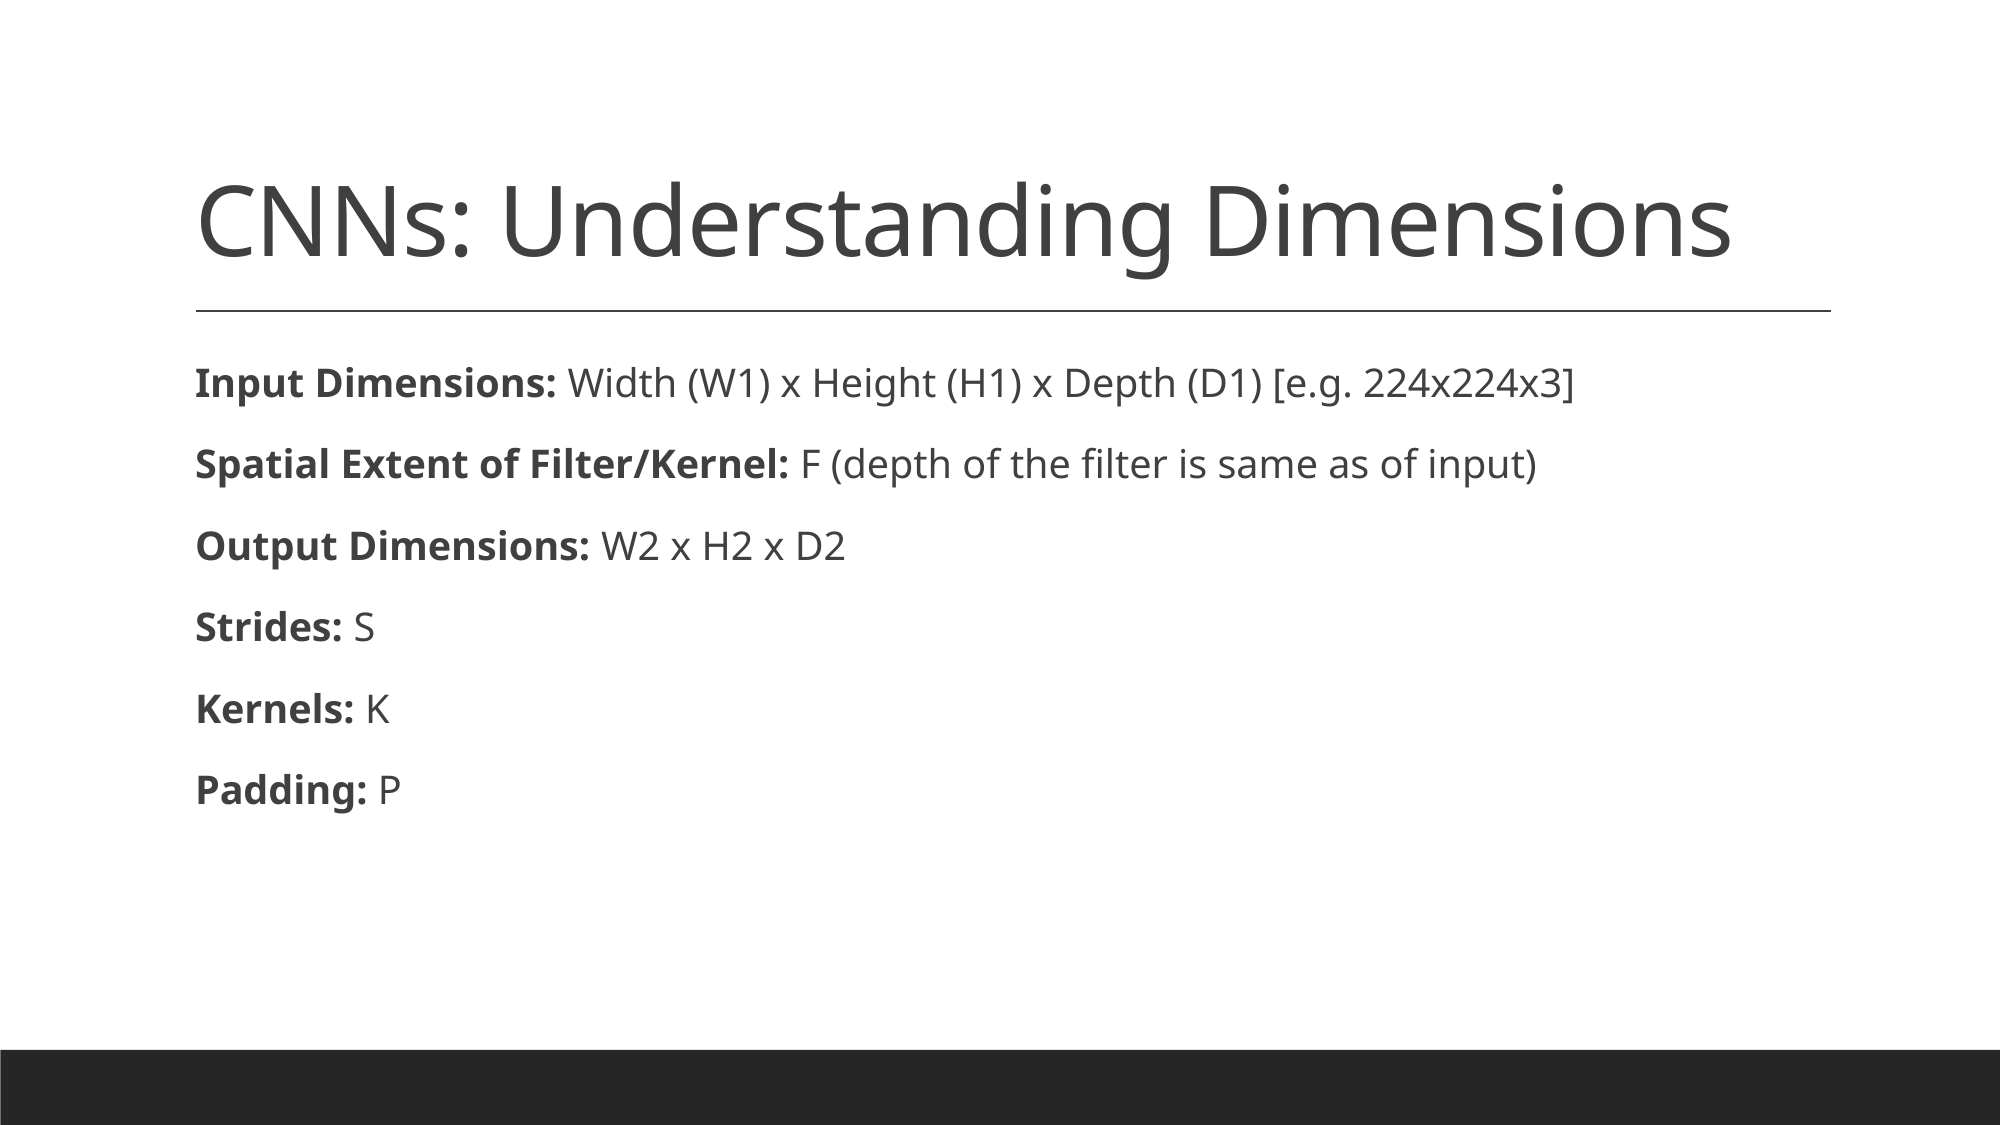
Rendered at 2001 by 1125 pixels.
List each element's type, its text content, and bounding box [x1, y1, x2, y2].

list Input Dimensions: Width (W1) x Height (H1) x Depth (D1) [e.g. 224x224x3] Spatial Extent of Filter/Kernel: F (depth of the filter is same as of input) Output Dimensions: W2 x H2 x D2 Strides: S Kernels: K Padding: P [180, 345, 1830, 963]
title CNNs: Understanding Dimensions [180, 47, 1830, 285]
